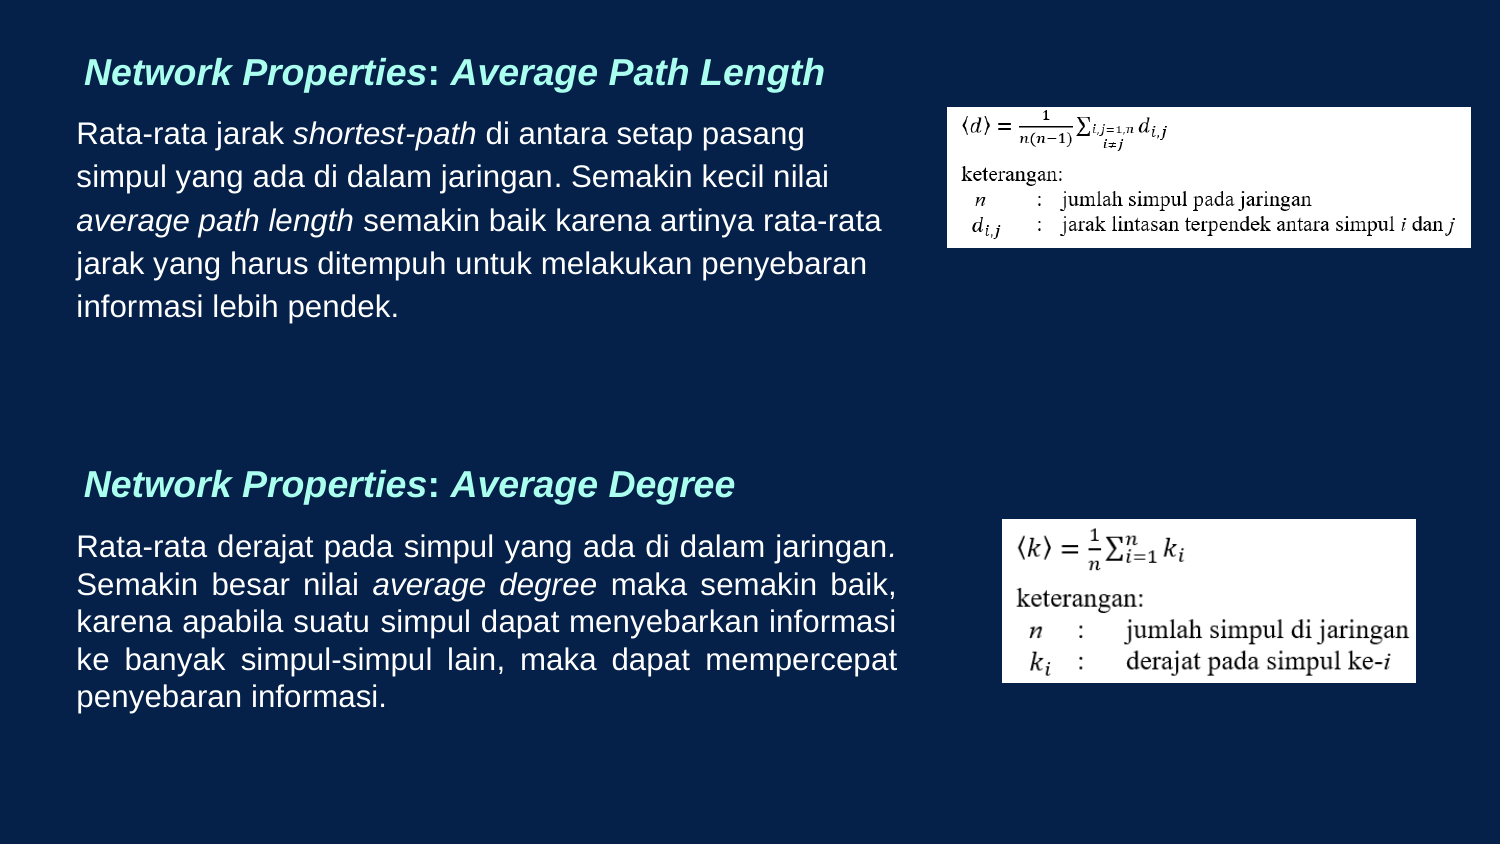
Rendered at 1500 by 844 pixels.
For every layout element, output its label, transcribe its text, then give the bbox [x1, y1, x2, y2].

title Network Properties: Average Path Length [69, 30, 1431, 101]
picture [947, 107, 1471, 248]
picture [1002, 518, 1417, 683]
text_box Rata-rata derajat pada simpul yang ada di dalam jaringan. Semakin besar nilai average degree maka semakin baik, karena apabila suatu simpul dapat menyebarkan informasi ke banyak simpul-simpul lain, maka dapat mempercepat penyebaran informasi. [61, 519, 913, 735]
text_box Network Properties: Average Degree [69, 441, 1431, 513]
list Rata-rata jarak shortest-path di antara setap pasang simpul yang ada di dalam jaringan. Semakin kecil nilai average path length semakin baik karena artinya rata-rata jarak yang harus ditempuh untuk melakukan penyebaran informasi lebih pendek. [61, 100, 920, 341]
